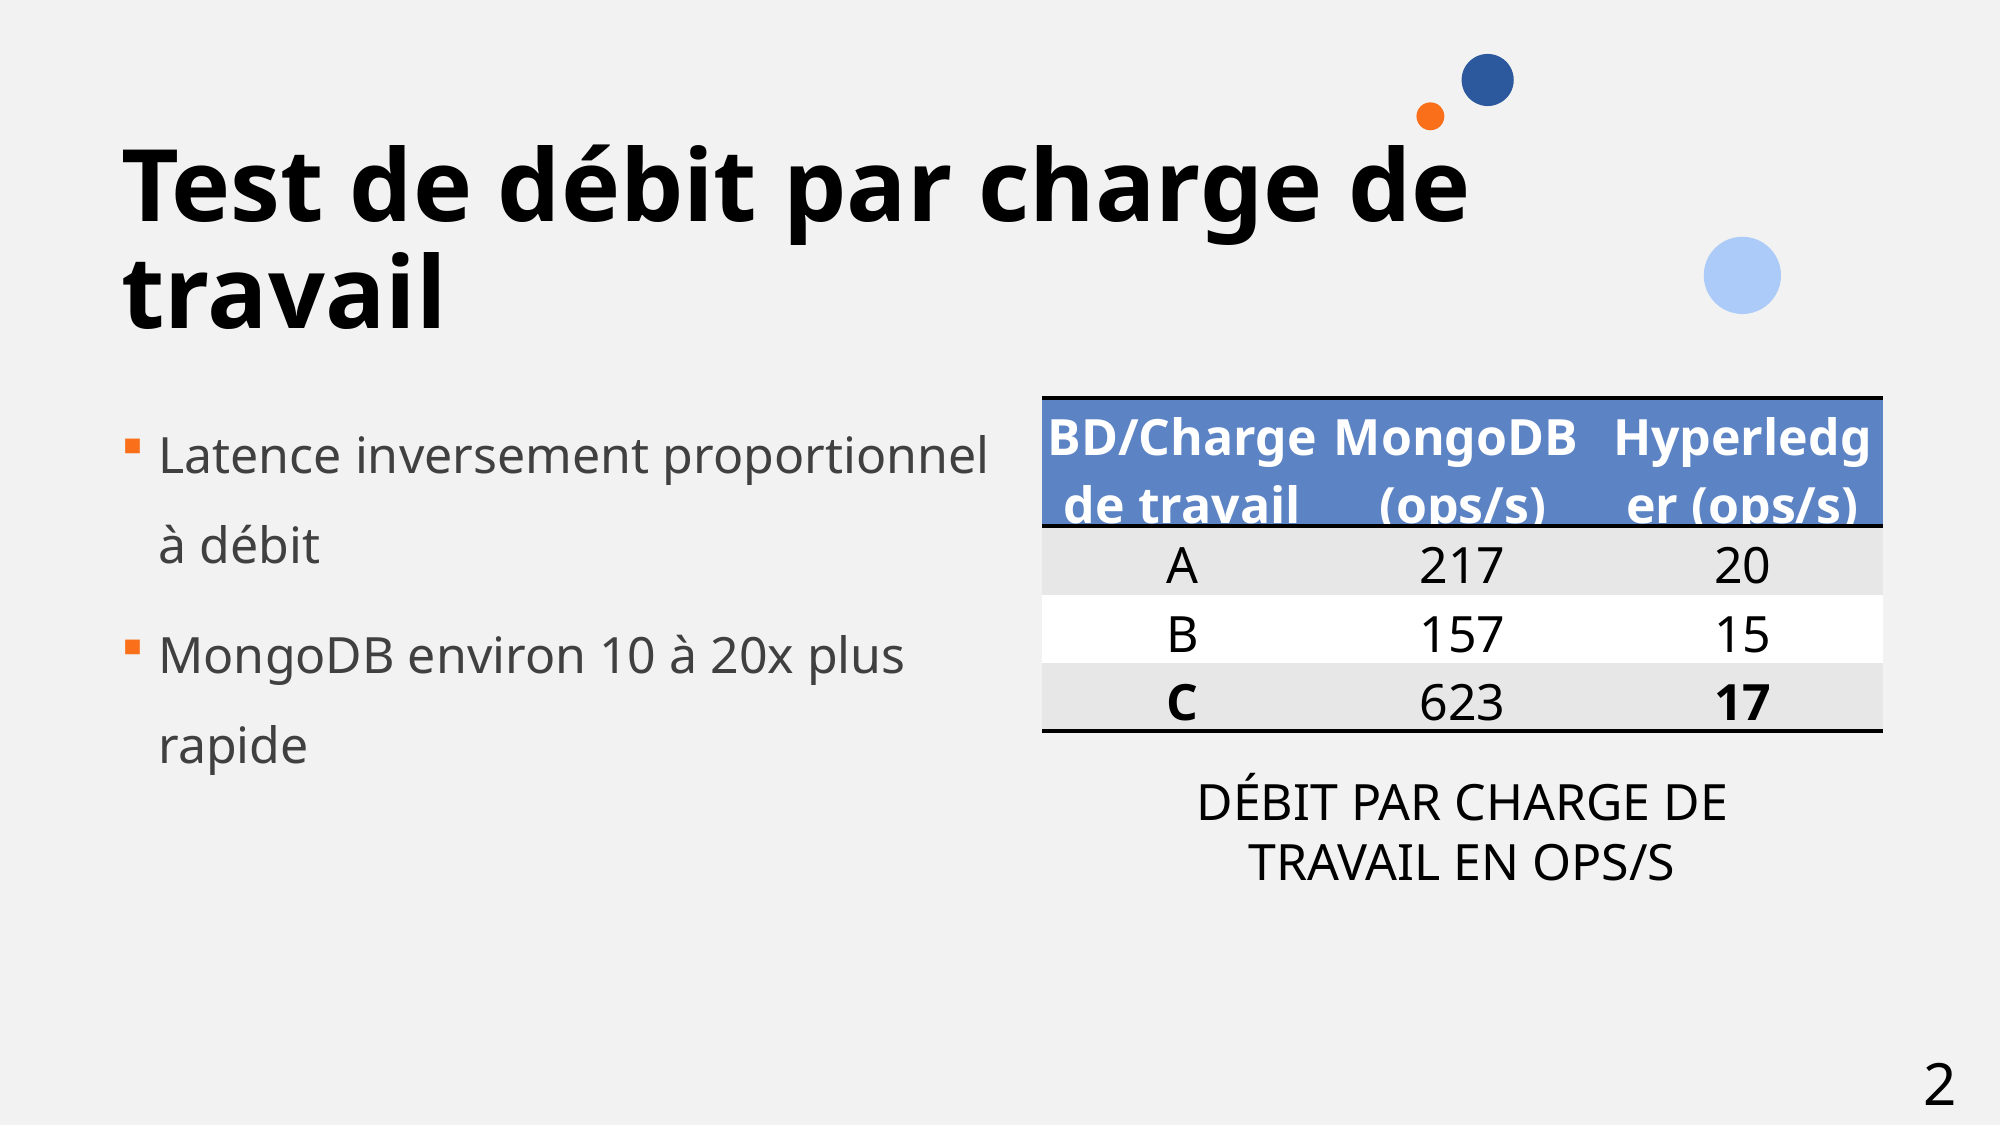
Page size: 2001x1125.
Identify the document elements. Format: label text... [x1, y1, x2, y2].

table_cell A [1042, 528, 1323, 595]
table_cell B [1042, 595, 1323, 663]
table_header Hyperledger (ops/s) [1603, 400, 1883, 524]
title Test de débit par charge de travail [106, 127, 1692, 269]
table_header BD/Charge de travail [1042, 400, 1323, 524]
table_cell C [1042, 663, 1323, 729]
table_cell 623 [1323, 663, 1603, 729]
table_cell 15 [1603, 595, 1883, 663]
text_box 20 [1908, 1039, 2000, 1125]
table_cell 20 [1603, 528, 1883, 595]
table_cell 17 [1603, 663, 1883, 729]
list Latence inversement proportionnel à débit MongoDB environ 10 à 20x plus rapide [106, 385, 1006, 739]
table_cell 217 [1323, 528, 1603, 595]
text_box DÉBIT PAR CHARGE DE TRAVAIL EN OPS/S [1127, 762, 1798, 898]
table_cell 157 [1323, 595, 1603, 663]
table_header MongoDB (ops/s) [1323, 400, 1603, 524]
